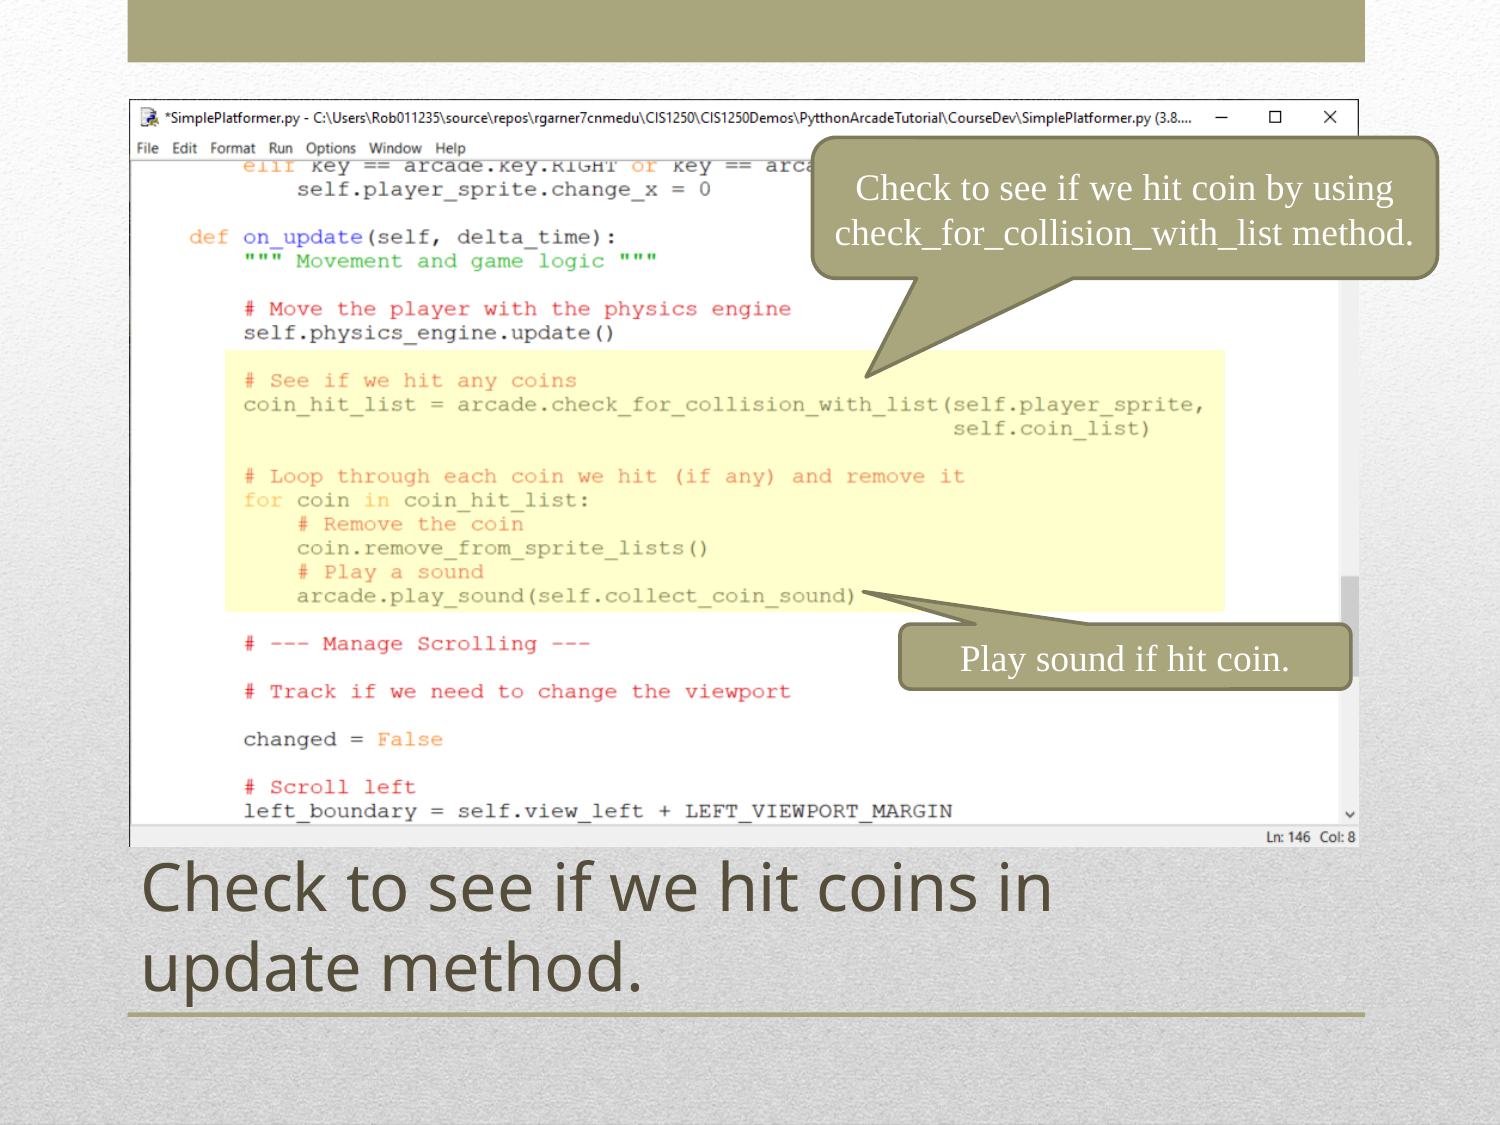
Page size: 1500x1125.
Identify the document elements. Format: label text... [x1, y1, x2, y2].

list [128, 99, 1360, 848]
title Check to see if we hit coins in update method. [125, 859, 1238, 1013]
text_box Check to see if we hit coin by using check_for_collision_with_list method. [1364, 135, 1440, 281]
